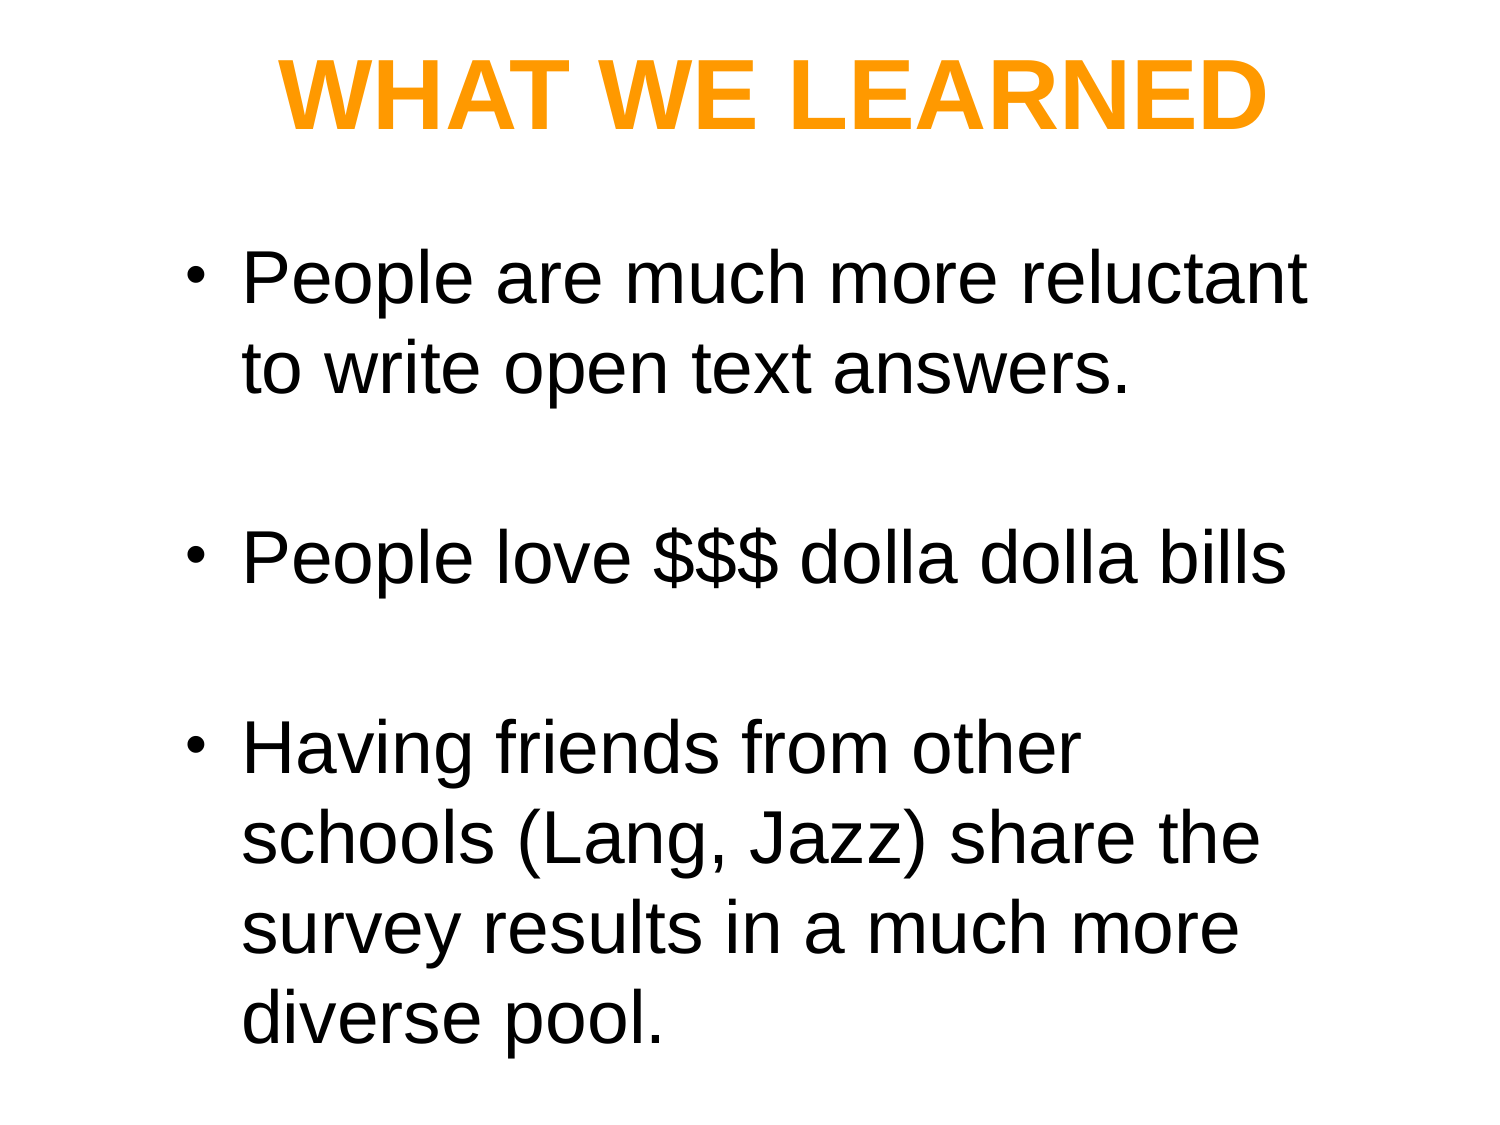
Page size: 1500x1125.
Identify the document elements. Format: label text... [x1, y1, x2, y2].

title WHAT WE LEARNED [112, 0, 1388, 165]
list People are much more reluctant to write open text answers. People love $$$ dolla dolla bills Having friends from other schools (Lang, Jazz) share the survey results in a much more diverse pool. [151, 213, 1349, 1074]
